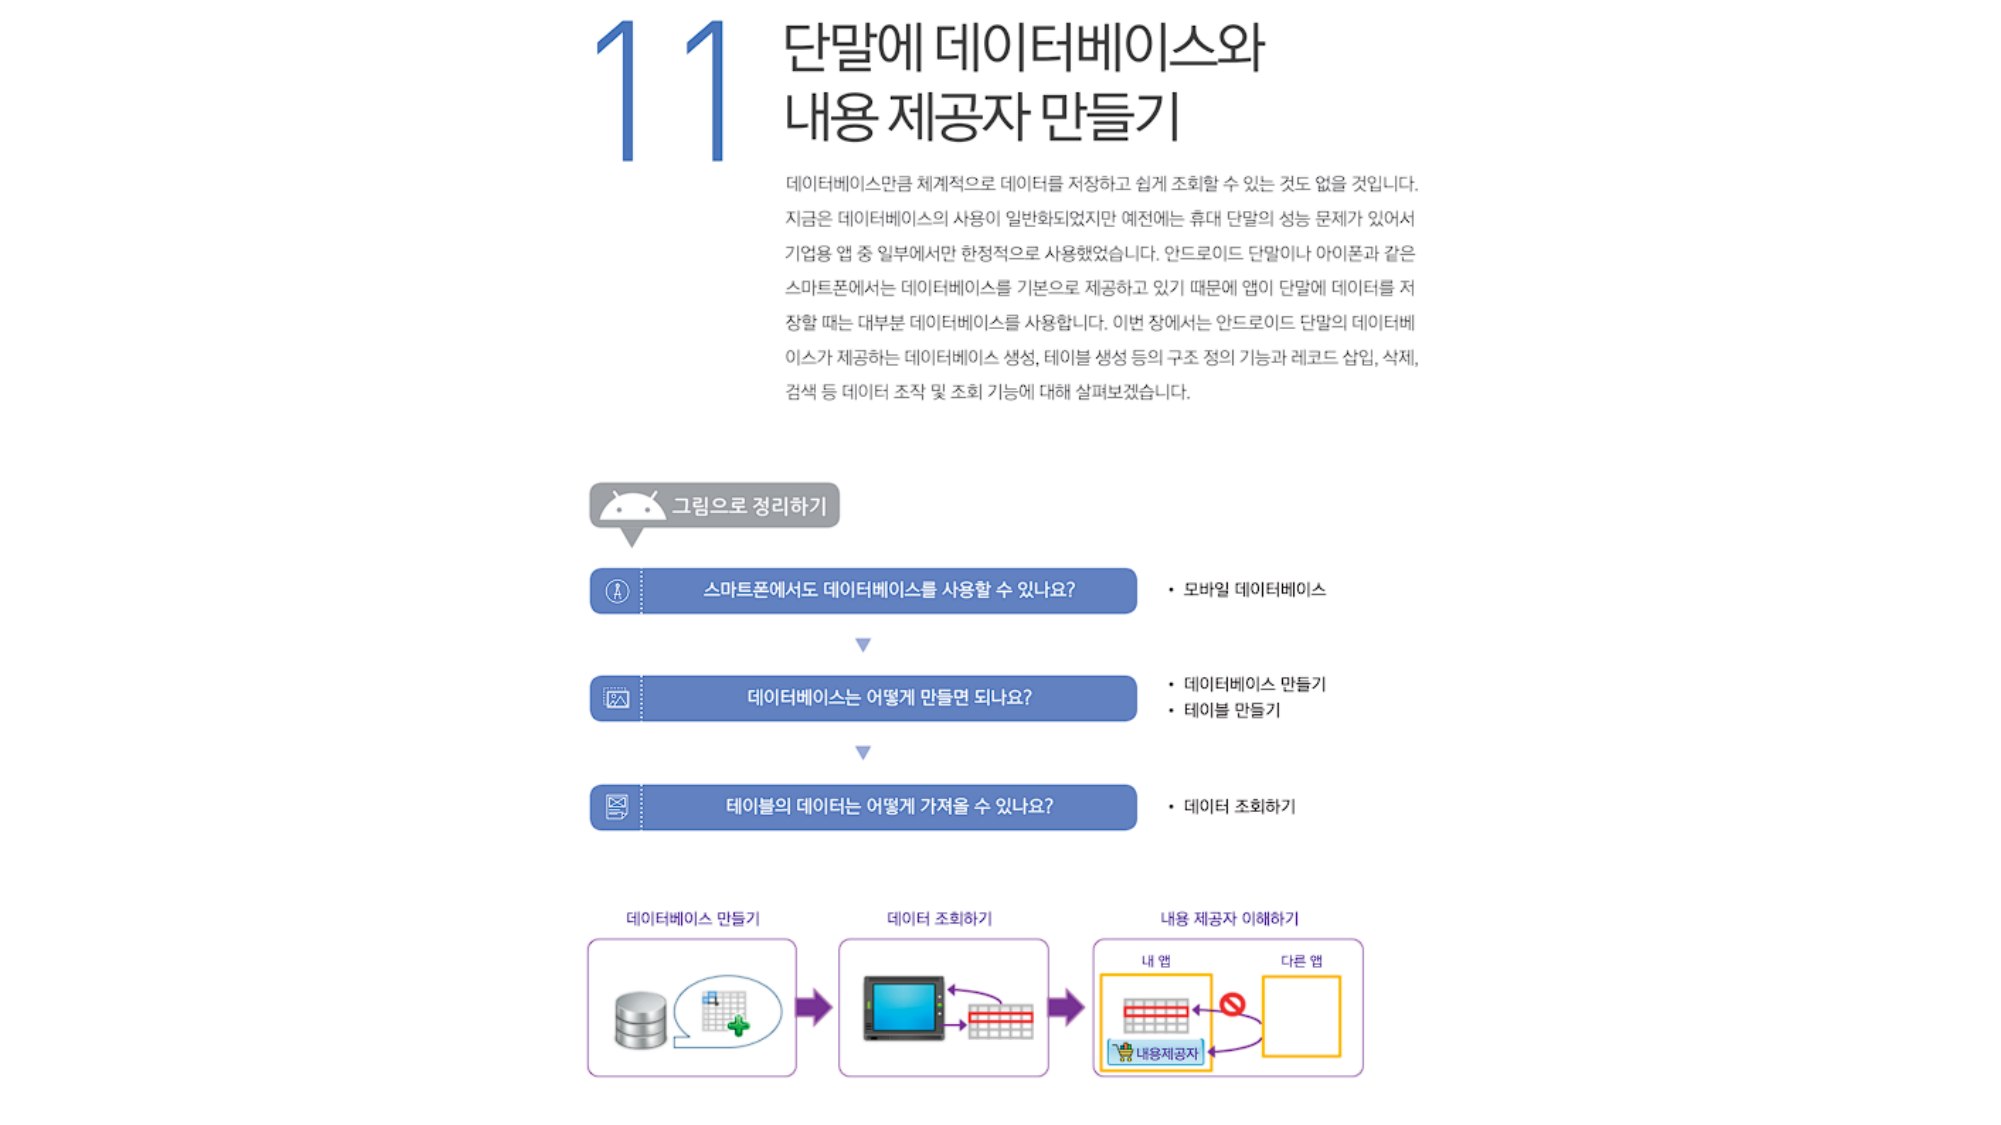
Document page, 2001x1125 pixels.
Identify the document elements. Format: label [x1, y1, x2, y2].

picture [531, 0, 1469, 1125]
